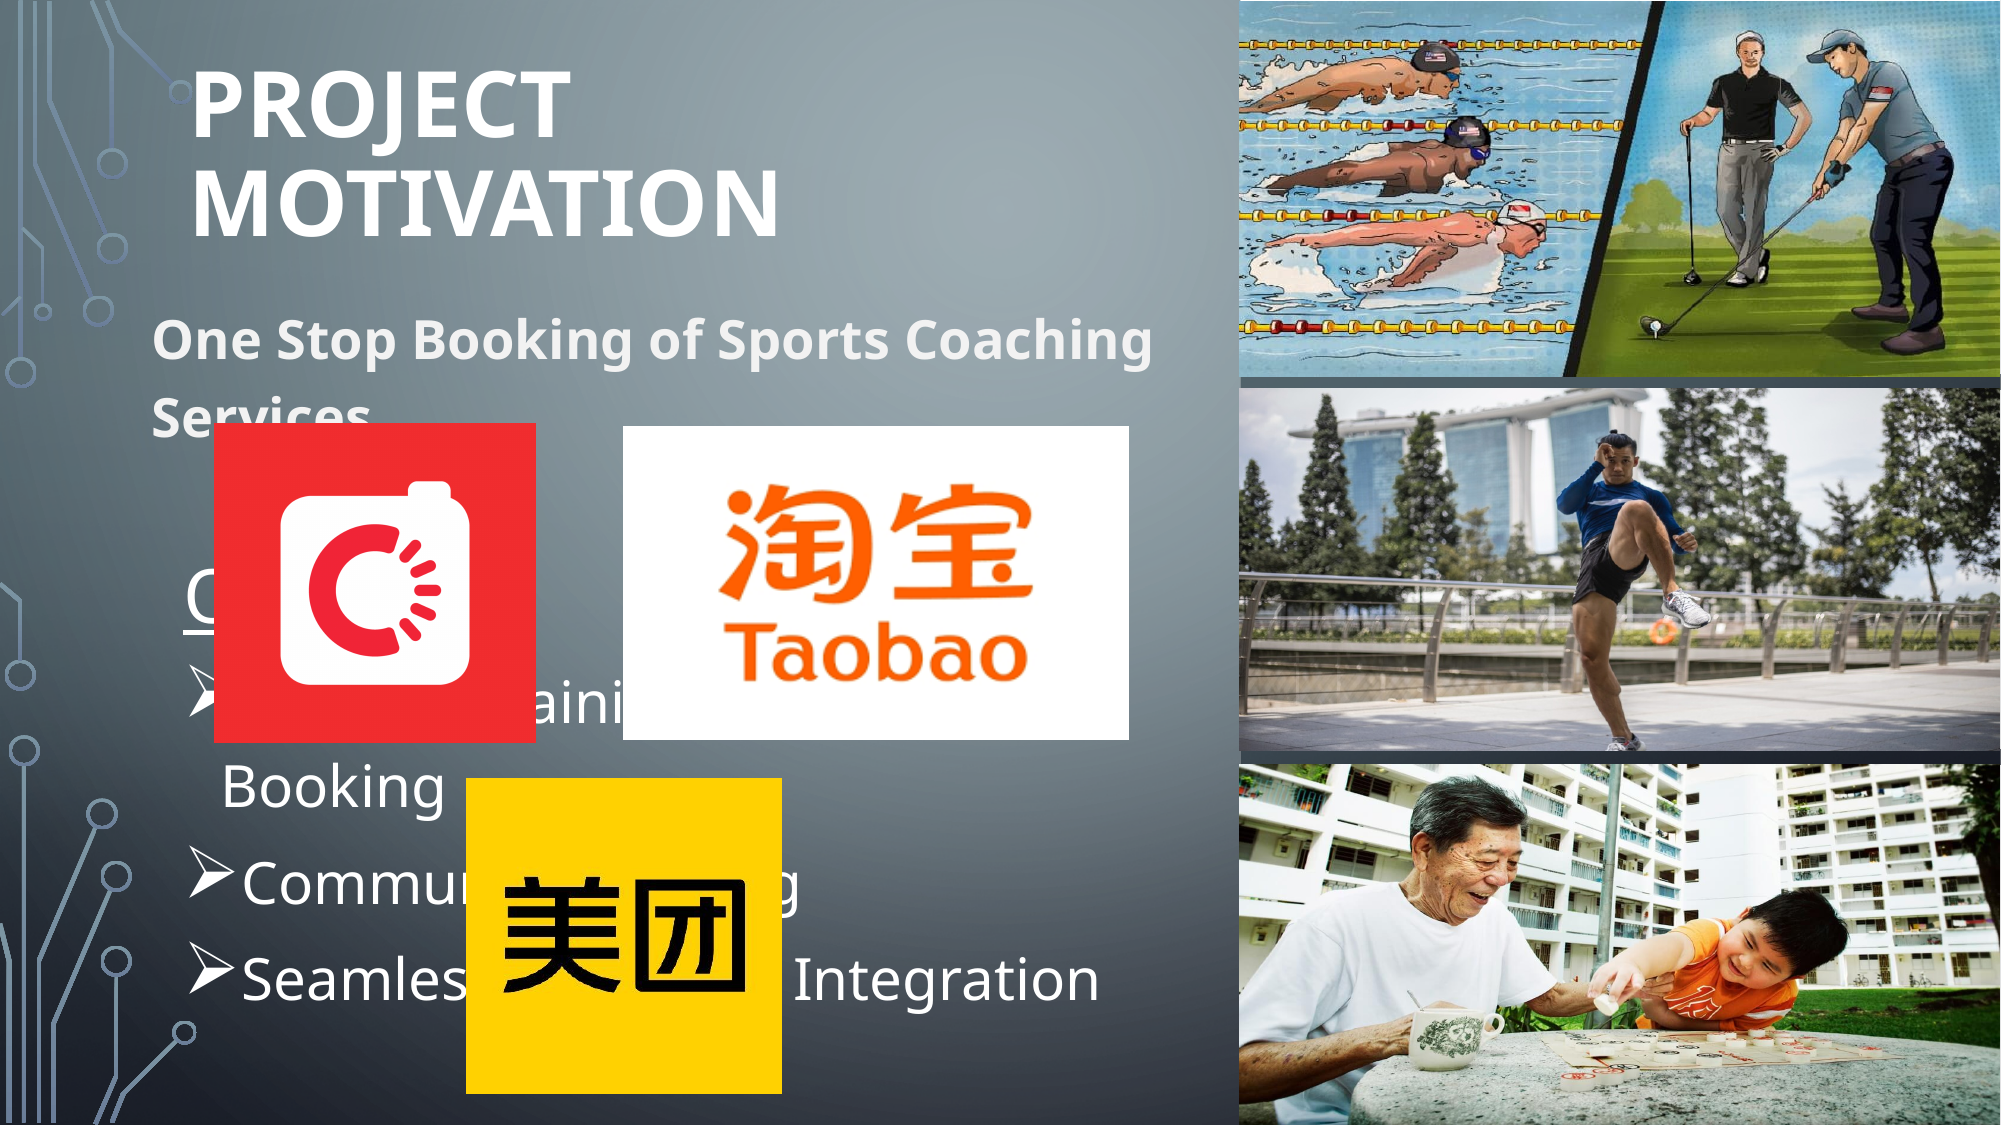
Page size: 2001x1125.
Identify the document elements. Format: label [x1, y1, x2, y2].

picture [465, 778, 782, 1094]
picture [623, 425, 1129, 740]
picture [214, 423, 536, 743]
picture [1239, 0, 2000, 1125]
text_box [0, 0, 1976, 1125]
